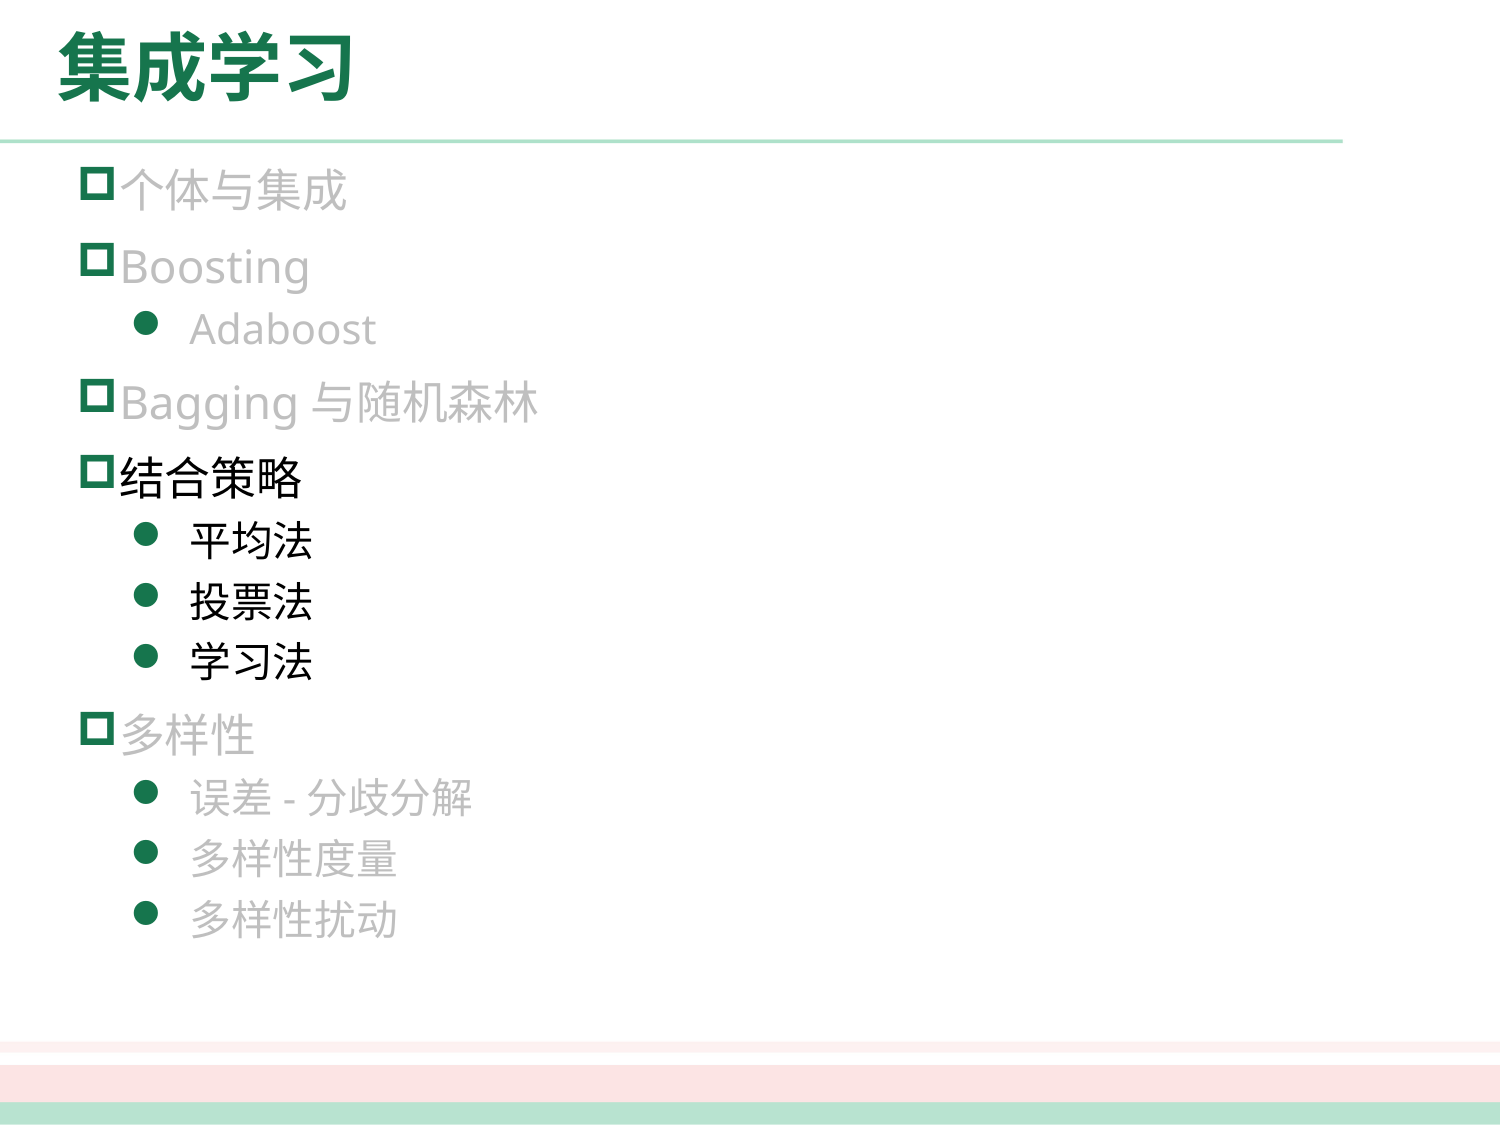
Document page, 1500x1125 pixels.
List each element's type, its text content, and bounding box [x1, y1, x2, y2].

picture [0, 0, 1500, 1125]
title 集成学习 [42, 7, 1337, 135]
list 个体与集成 Boosting Adaboost Bagging与随机森林 结合策略 平均法 投票法 学习法 多样性 误差-分歧分解 多样性度量 多样性扰动 [61, 154, 1476, 1004]
